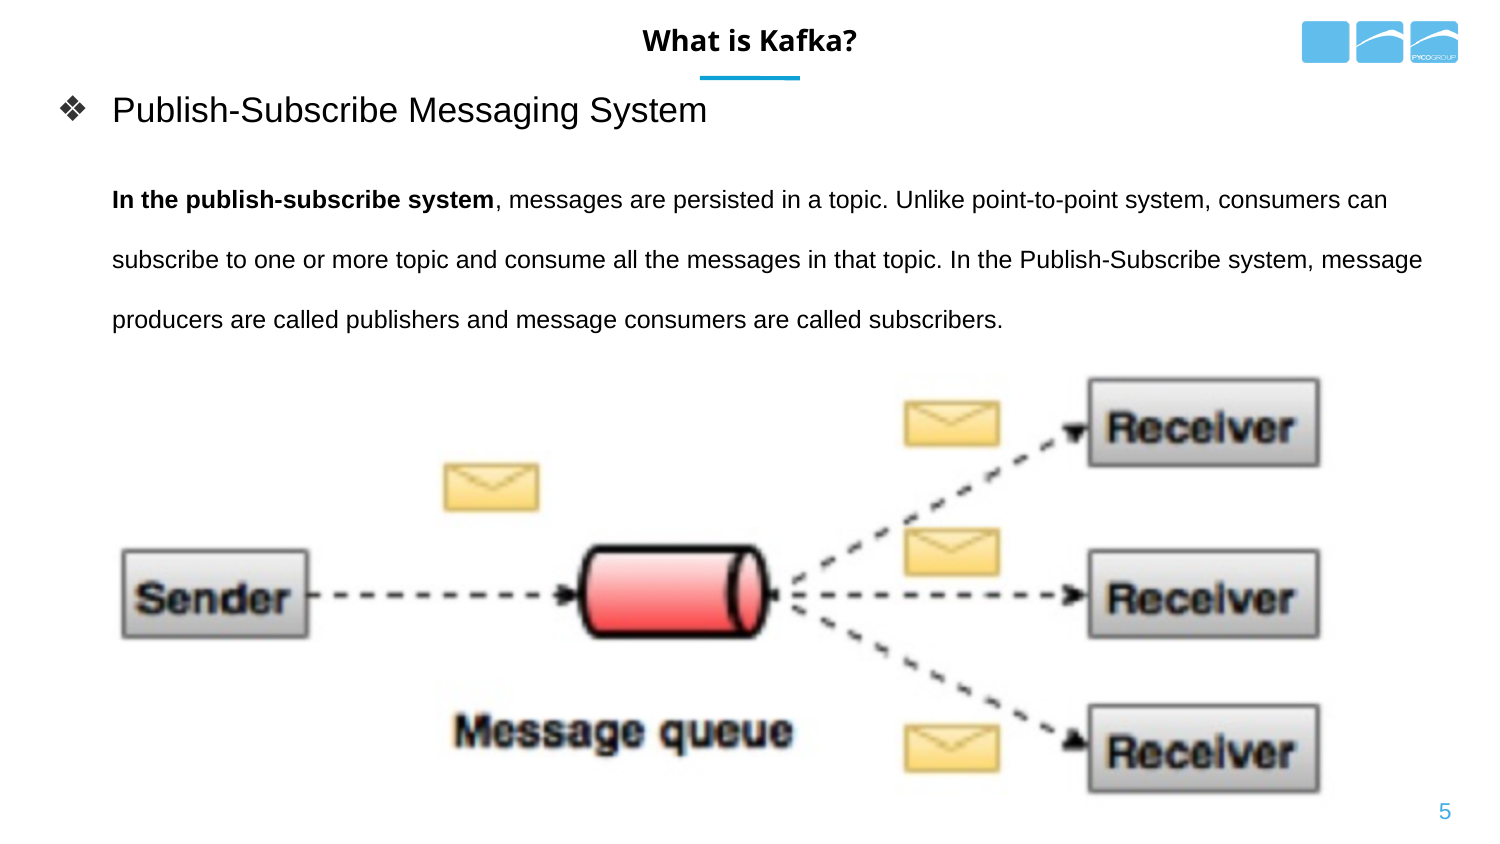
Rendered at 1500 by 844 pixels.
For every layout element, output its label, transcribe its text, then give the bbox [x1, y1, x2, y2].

picture [1298, 19, 1461, 66]
picture [104, 367, 1346, 809]
list Publish-Subscribe Messaging System In the publish-subscribe system, messages are persisted in a topic. Unlike point-to-point system, consumers can subscribe to one or more topic and consume all the messages in that topic. In the Publish-Subscribe system, message producers are called publishers and message consumers are called subscribers. [24, 74, 1476, 809]
title What is Kafka? [75, 10, 1425, 74]
